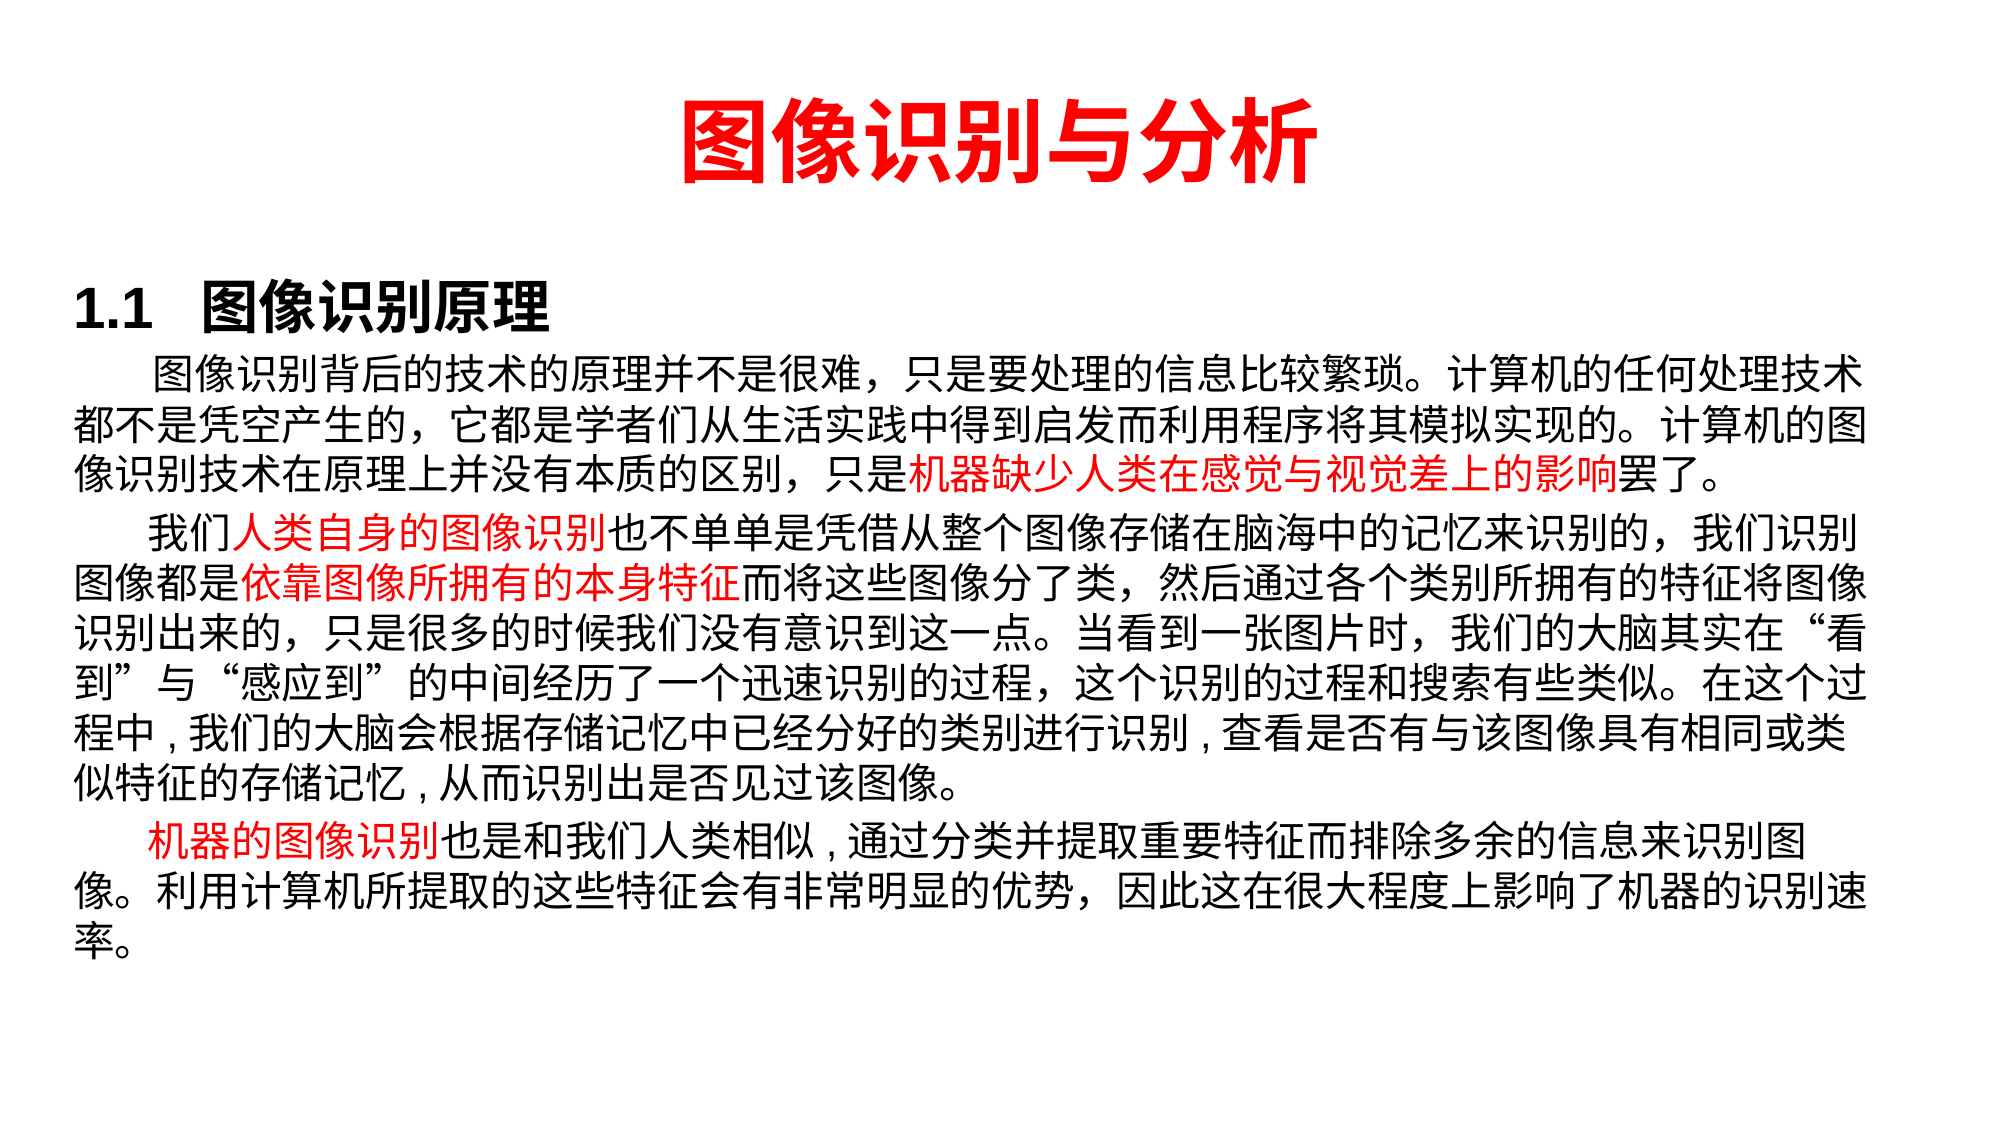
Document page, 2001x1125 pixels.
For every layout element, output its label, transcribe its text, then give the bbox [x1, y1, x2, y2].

title 图像识别与分析 [99, 45, 1900, 233]
list 1.1 图像识别原理 图像识别背后的技术的原理并不是很难，只是要处理的信息比较繁琐。计算机的任何处理技术都不是凭空产生的，它都是学者们从生活实践中得到启发而利用程序将其模拟实现的。计算机的图像识别技术在原理上并没有本质的区别，只是机器缺少人类在感觉与视觉差上的影响罢了。 我们人类自身的图像识别也不单单是凭借从整个图像存储在脑海中的记忆来识别的，我们识别图像都是依靠图像所拥有的本身特征而将这些图像分了类，然后通过各个类别所拥有的特征将图像识别出来的，只是很多的时候我们没有意识到这一点。当看到一张图片时，我们的大脑其实在“看到”与“感应到”的中间经历了一个迅速识别的过程，这个识别的过程和搜索有些类似。在这个过程中,我们的大脑会根据存储记忆中已经分好的类别进行识别,查看是否有与该图像具有相同或类似特征的存储记忆,从而识别出是否见过该图像。 机器的图像识别也是和我们人类相似,通过分类并提取重要特征而排除多余的信息来识别图像。利用计算机所提取的这些特征会有非常明显的优势，因此这在很大程度上影响了机器的识别速率。 [58, 262, 1900, 1005]
